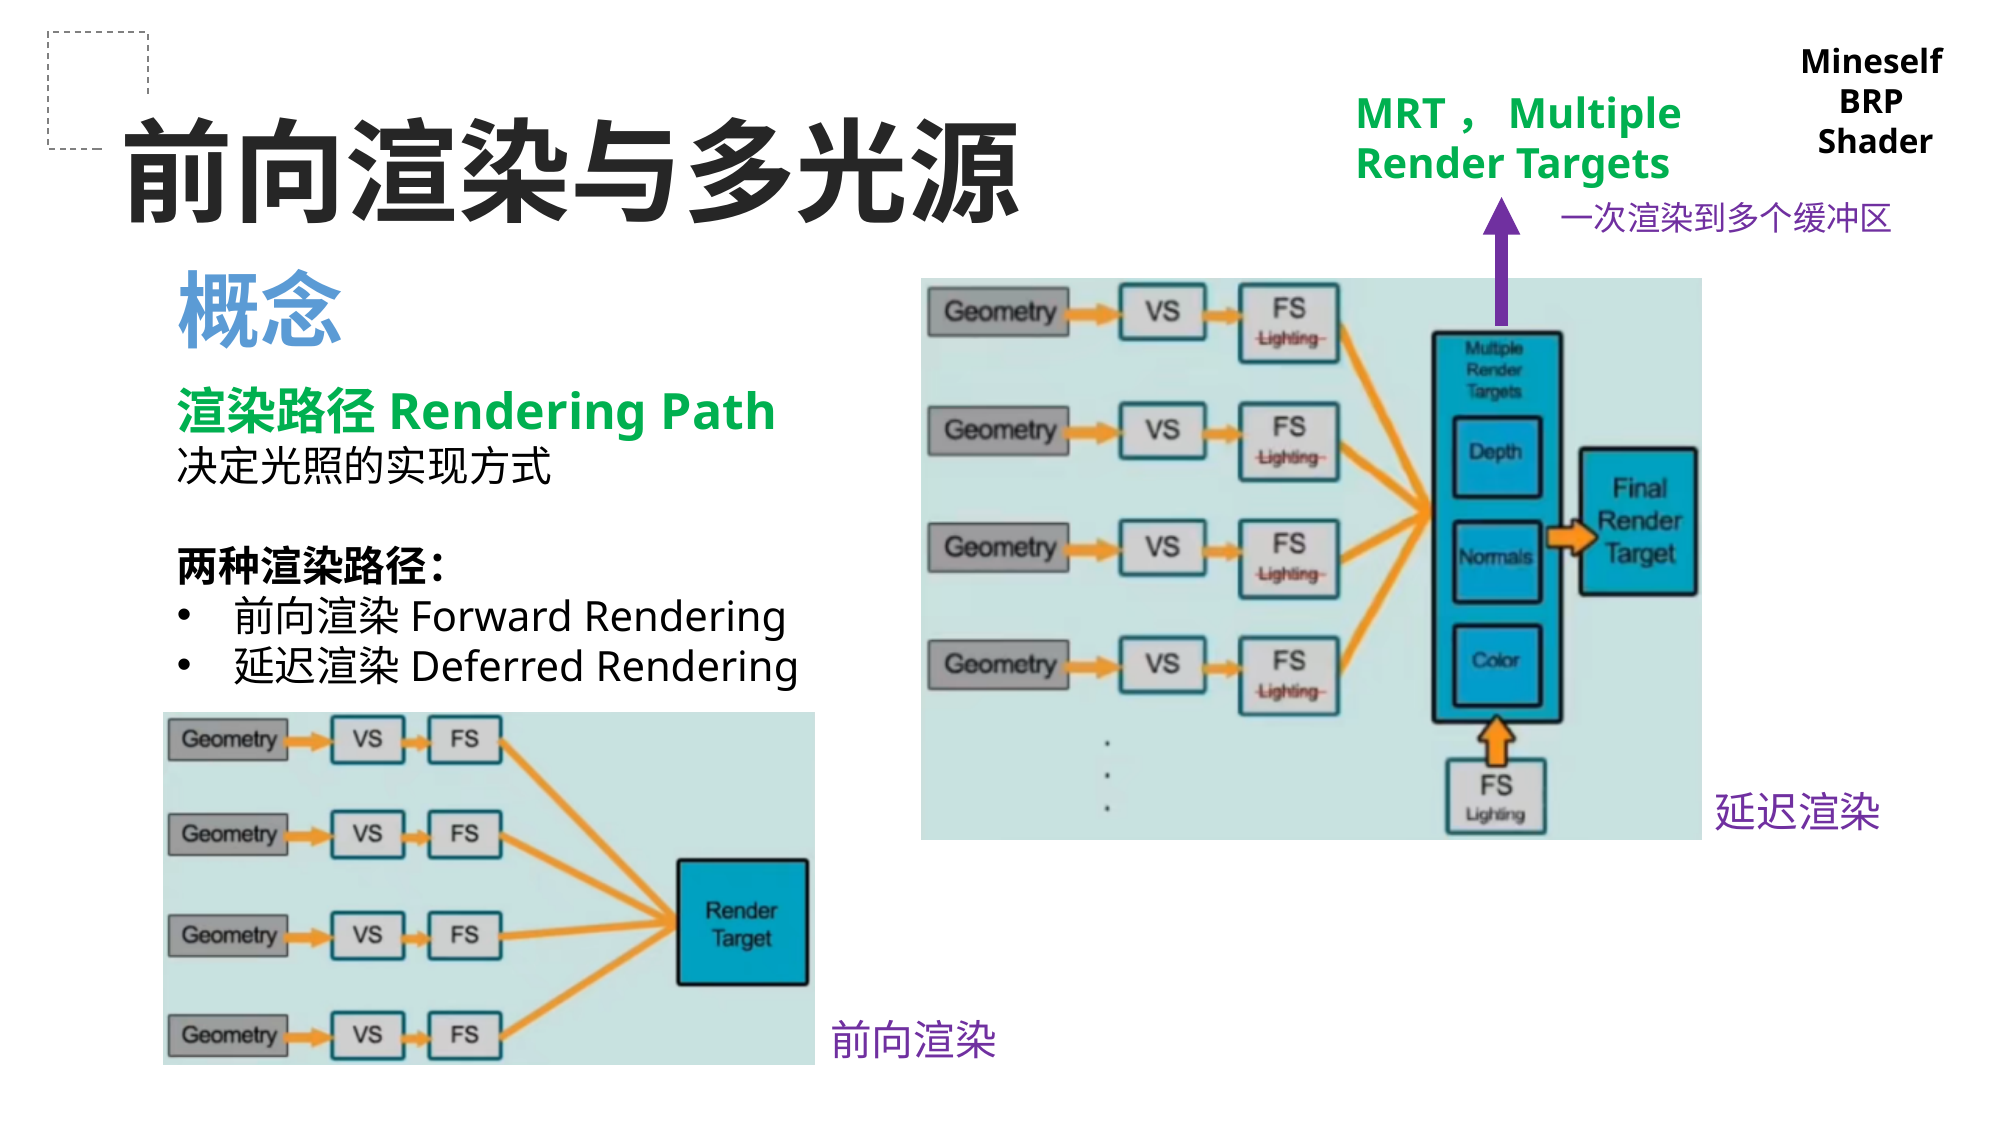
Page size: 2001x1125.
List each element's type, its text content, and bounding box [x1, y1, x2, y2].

picture [921, 278, 1702, 840]
text_box [103, 96, 196, 173]
text_box Mineself BRP Shader [1788, 40, 1964, 160]
picture [163, 712, 815, 1065]
text_box 前向渲染 [830, 1013, 1029, 1065]
text_box MRT，Multiple Render Targets [1355, 86, 1758, 187]
text_box 渲染路径Rendering Path 决定光照的实现方式 两种渲染路径： 前向渲染Forward Rendering 延迟渲染Deferred Rendering [176, 379, 921, 690]
text_box 概念 [176, 258, 764, 359]
text_box 一次渲染到多个缓冲区 [1560, 197, 1964, 238]
text_box 前向渲染与多光源 [120, 101, 1113, 237]
text_box 延迟渲染 [1714, 786, 1913, 837]
text_box [47, 31, 149, 150]
